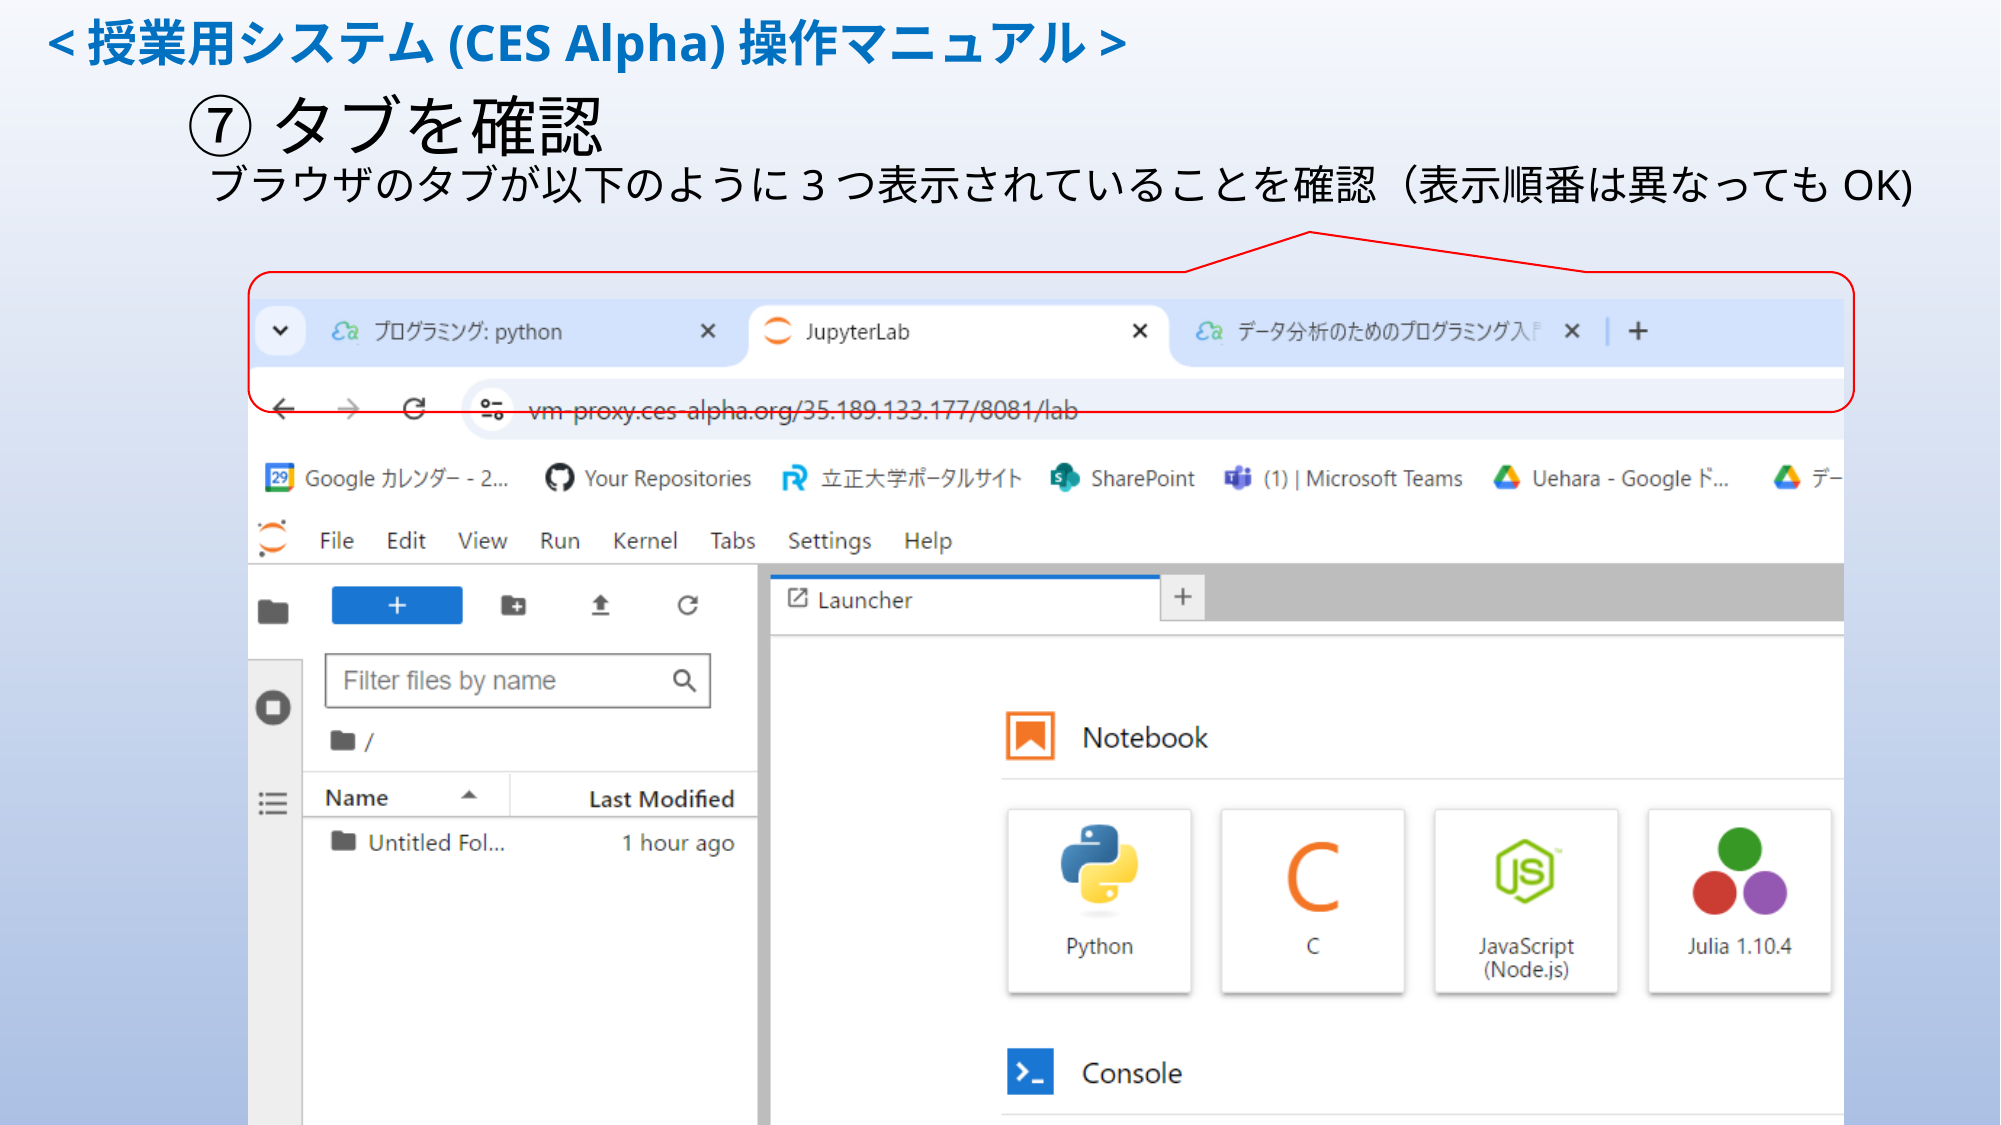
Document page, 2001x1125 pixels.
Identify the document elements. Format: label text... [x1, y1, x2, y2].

text_box [247, 230, 1855, 409]
picture [248, 299, 1844, 1125]
text_box <授業用システム(CES Alpha)操作マニュアル> [32, 3, 1143, 79]
text_box ⑦タブを確認 [172, 79, 619, 173]
text_box ブラウザのタブが以下のように3つ表示されていることを確認（表示順番は異なってもOK) [192, 151, 1928, 217]
